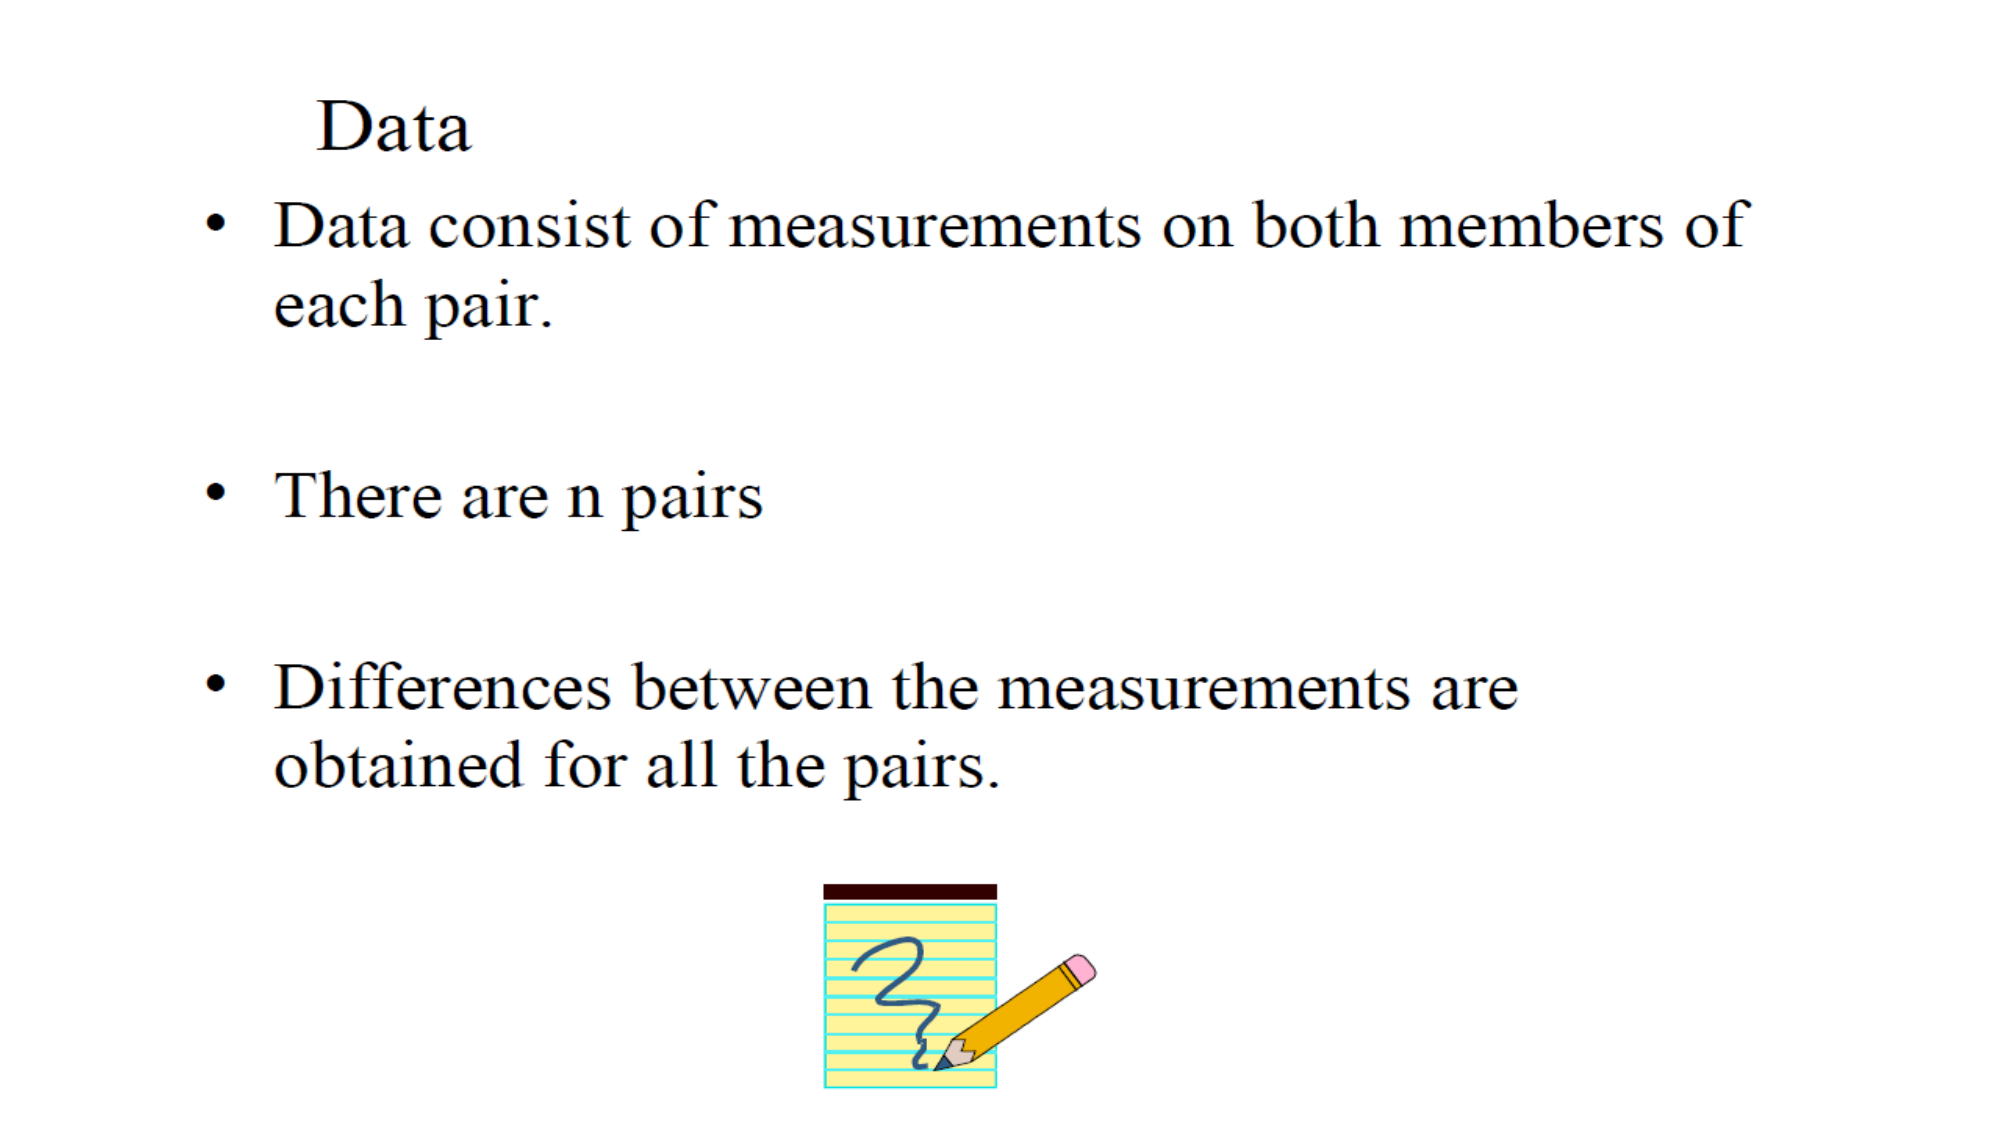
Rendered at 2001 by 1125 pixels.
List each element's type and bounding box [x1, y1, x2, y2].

picture [145, 48, 1770, 1104]
